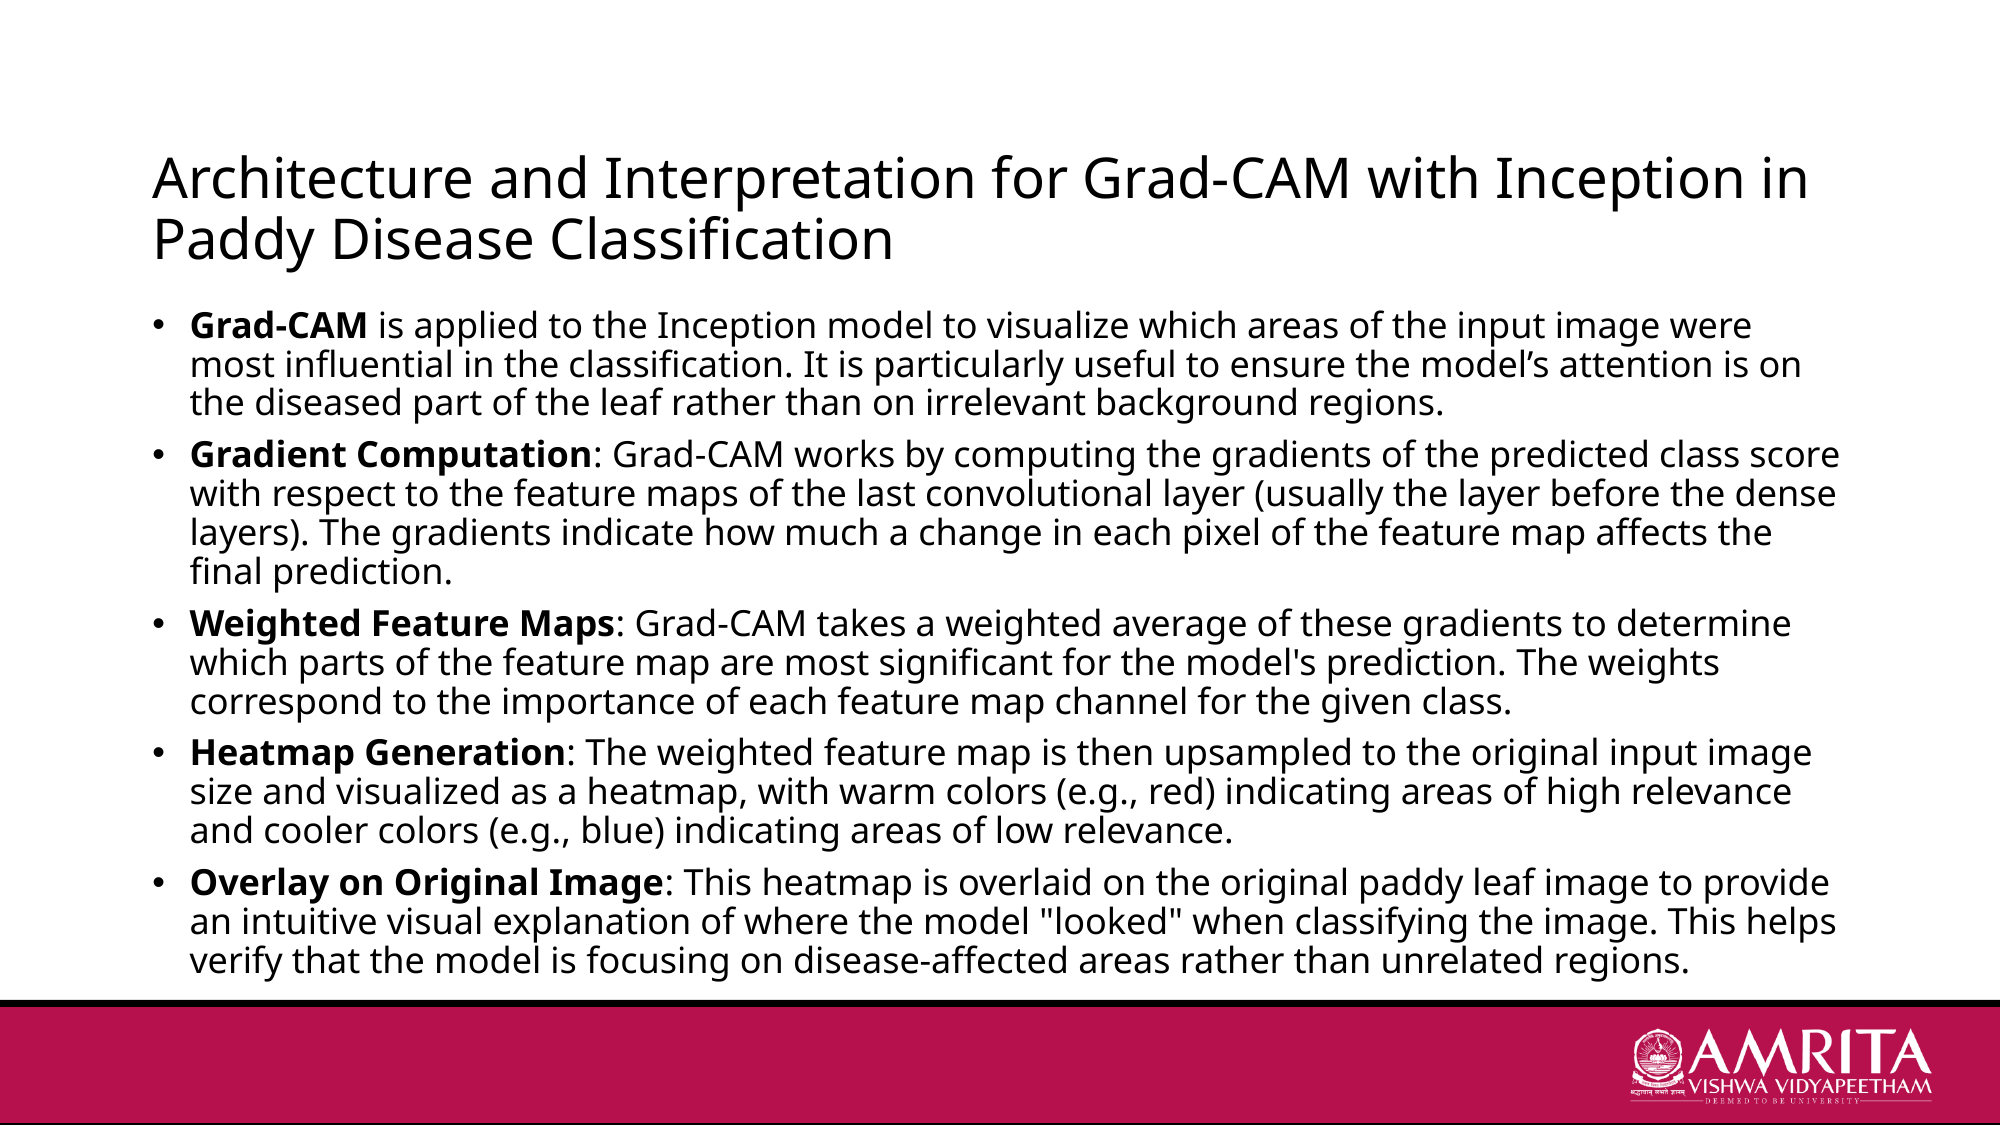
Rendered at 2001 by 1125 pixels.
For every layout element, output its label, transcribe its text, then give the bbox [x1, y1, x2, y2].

picture [1622, 1011, 1940, 1113]
list Grad-CAM is applied to the Inception model to visualize which areas of the input image were most influential in the classification. It is particularly useful to ensure the model’s attention is on the diseased part of the leaf rather than on irrelevant background regions. Gradient Computation: Grad-CAM works by computing the gradients of the predicted class score with respect to the feature maps of the last convolutional layer (usually the layer before the dense layers). The gradients indicate how much a change in each pixel of the feature map affects the final prediction. Weighted Feature Maps: Grad-CAM takes a weighted average of these gradients to determine which parts of the feature map are most significant for the model's prediction. The weights correspond to the importance of each feature map channel for the given class. Heatmap Generation: The weighted feature map is then upsampled to the original input image size and visualized as a heatmap, with warm colors (e.g., red) indicating areas of high relevance and cooler colors (e.g., blue) indicating areas of low relevance. Overlay on Original Image: This heatmap is overlaid on the original paddy leaf image to provide an intuitive visual explanation of where the model "looked" when classifying the image. This helps verify that the model is focusing on disease-affected areas rather than unrelated regions. [137, 299, 1863, 1014]
title Architecture and Interpretation for Grad-CAM with Inception in Paddy Disease Classification [137, 142, 1863, 280]
